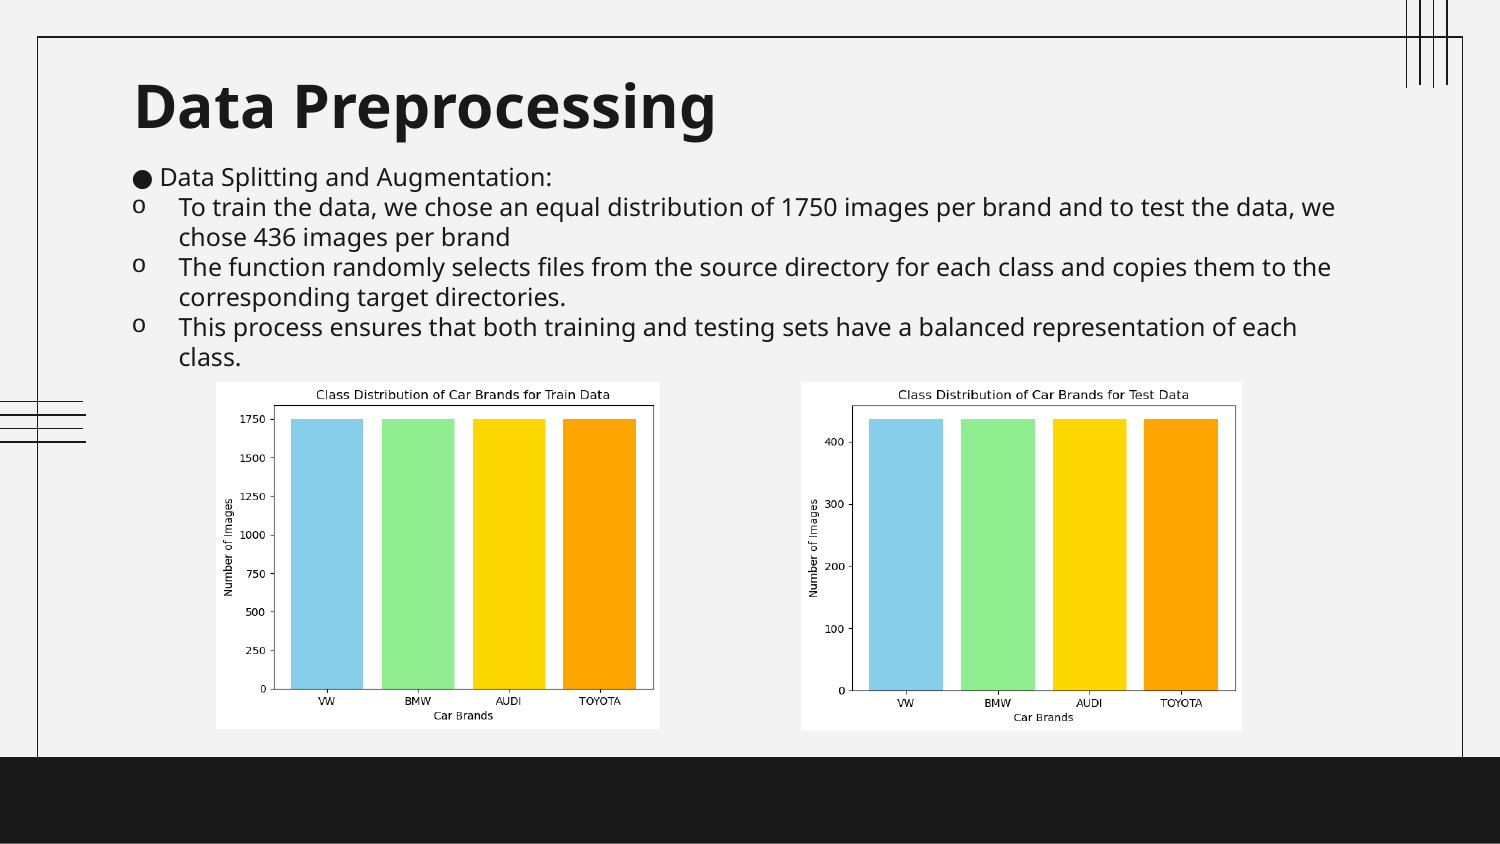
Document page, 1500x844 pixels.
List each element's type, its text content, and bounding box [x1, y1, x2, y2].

title Data Preprocessing [118, 52, 1383, 146]
picture [801, 382, 1242, 731]
subtitle Data Splitting and Augmentation: To train the data, we chose an equal distribution of 1750 images per brand and to test the data, we chose 436 images per brand The function randomly selects files from the source directory for each class and copies them to the corresponding target directories. This process ensures that both training and testing sets have a balanced representation of each class. [116, 146, 1384, 289]
picture [215, 382, 660, 729]
